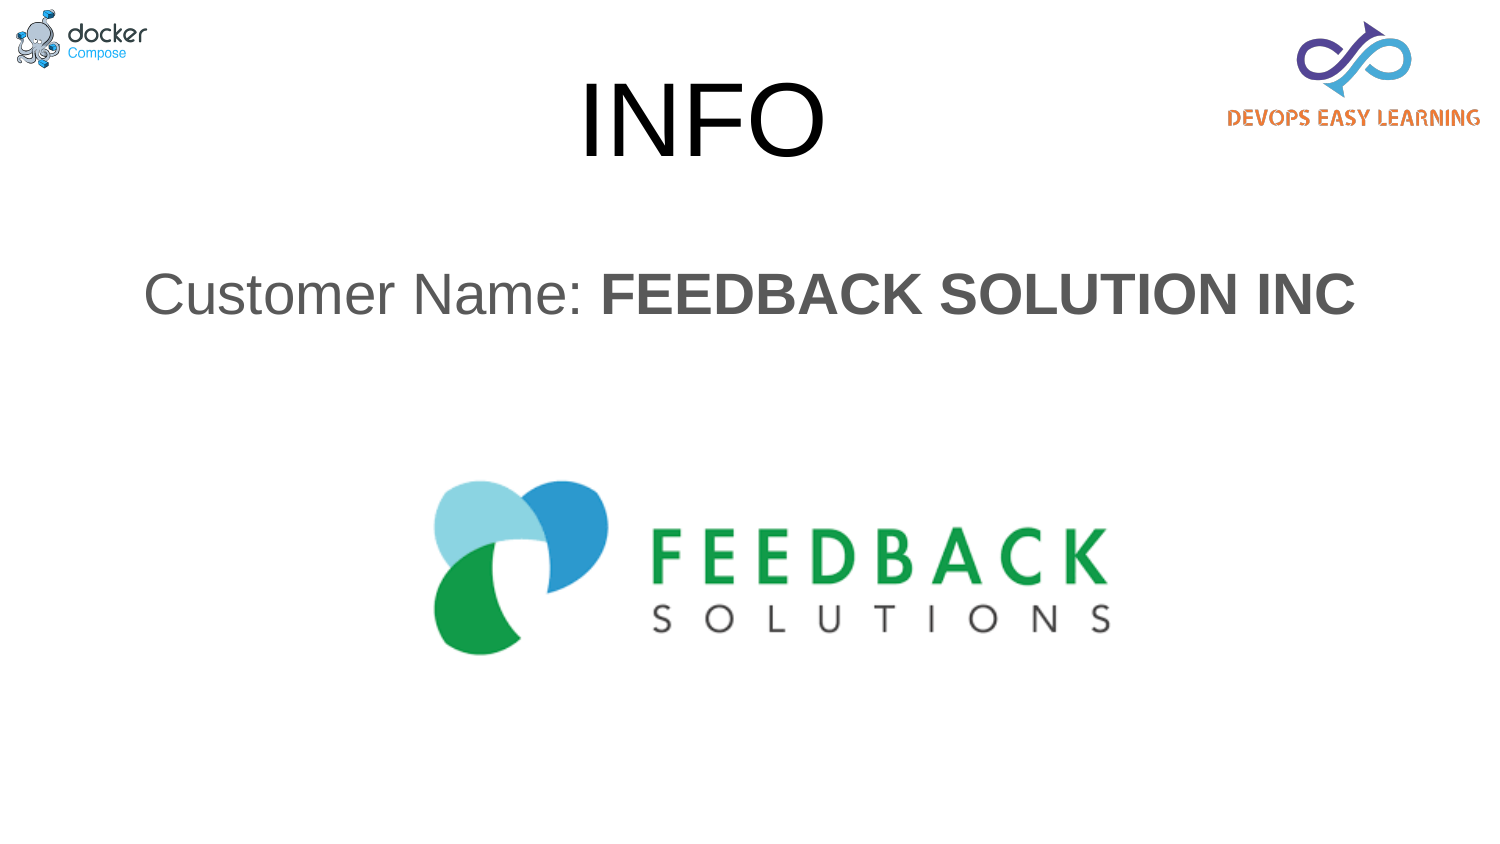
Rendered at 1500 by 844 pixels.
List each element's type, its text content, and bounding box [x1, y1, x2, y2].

title INFO [271, 45, 1136, 195]
subtitle Customer Name: FEEDBACK SOLUTION INC [51, 246, 1449, 377]
picture [1216, 9, 1492, 148]
picture [0, 0, 163, 78]
picture [432, 477, 1114, 659]
